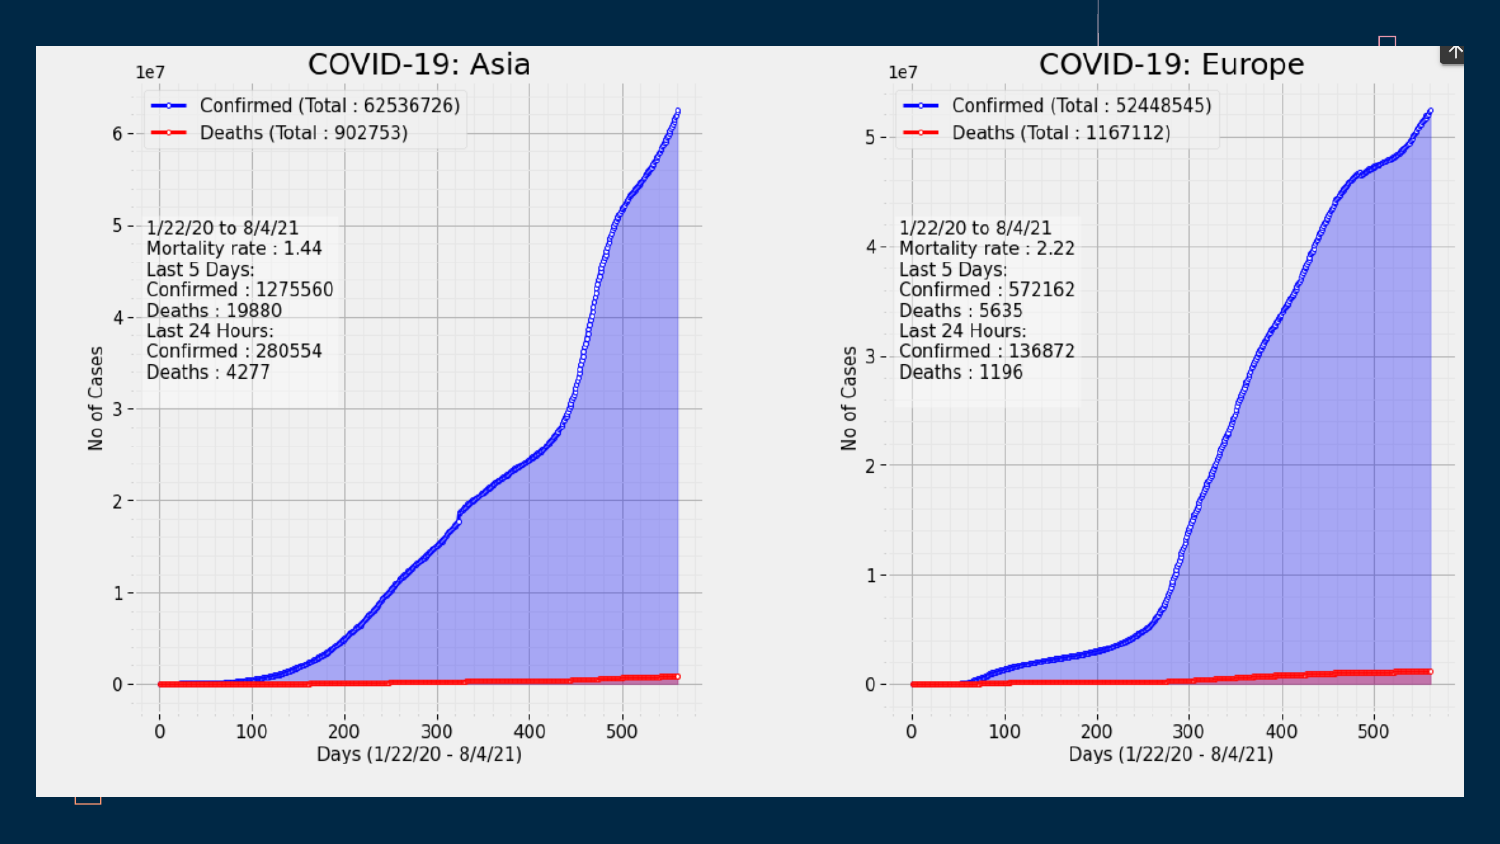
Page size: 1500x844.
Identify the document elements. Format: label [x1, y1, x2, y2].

picture [36, 46, 1464, 797]
